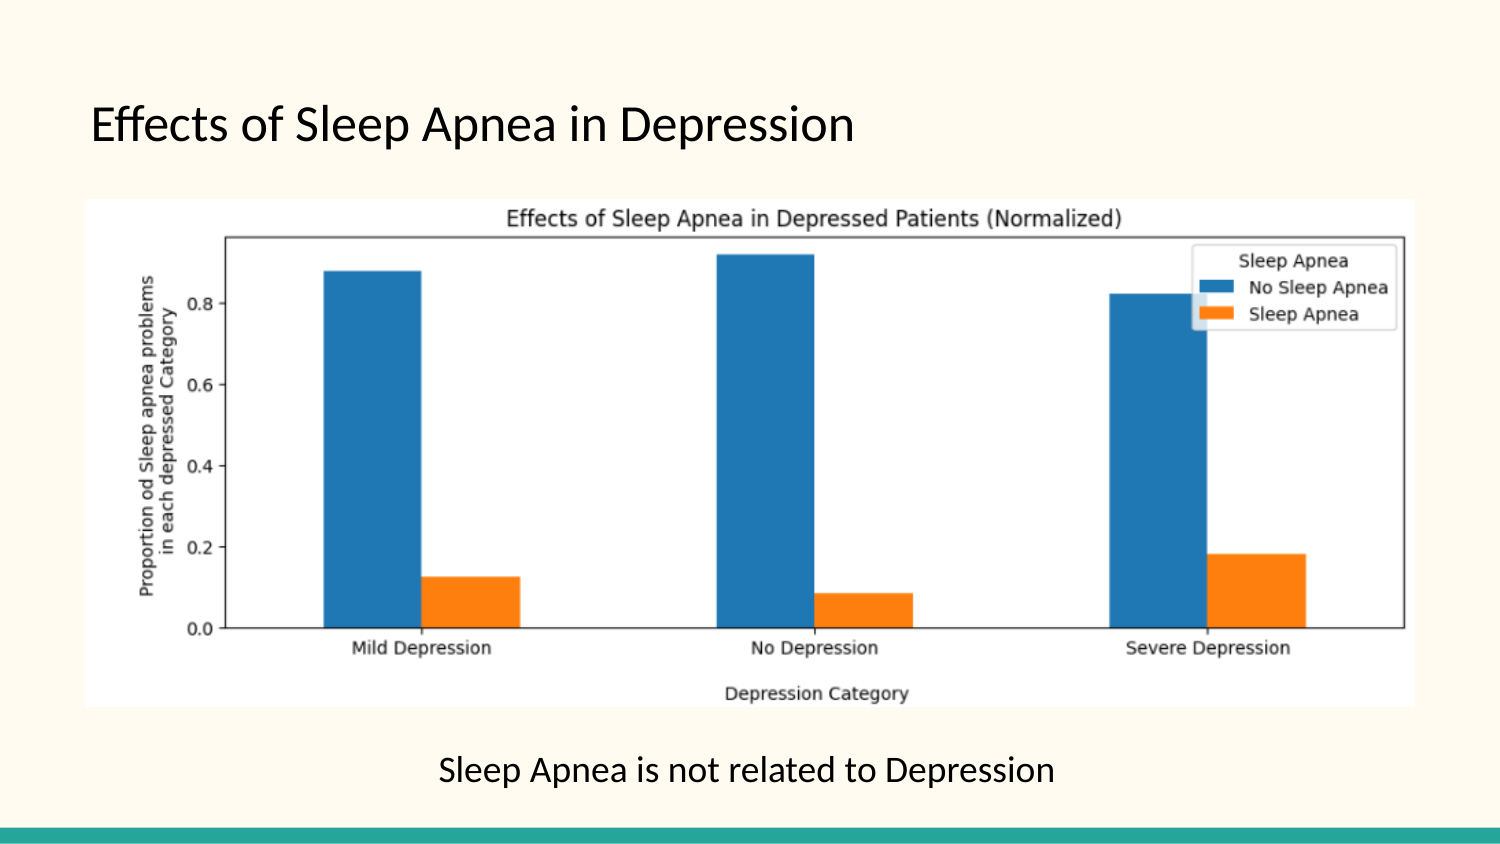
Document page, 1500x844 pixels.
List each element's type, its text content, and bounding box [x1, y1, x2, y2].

picture [85, 199, 1415, 708]
text_box Effects of Sleep Apnea in Depression [75, 74, 1193, 175]
text_box Sleep Apnea is not related to Depression [423, 715, 1077, 805]
